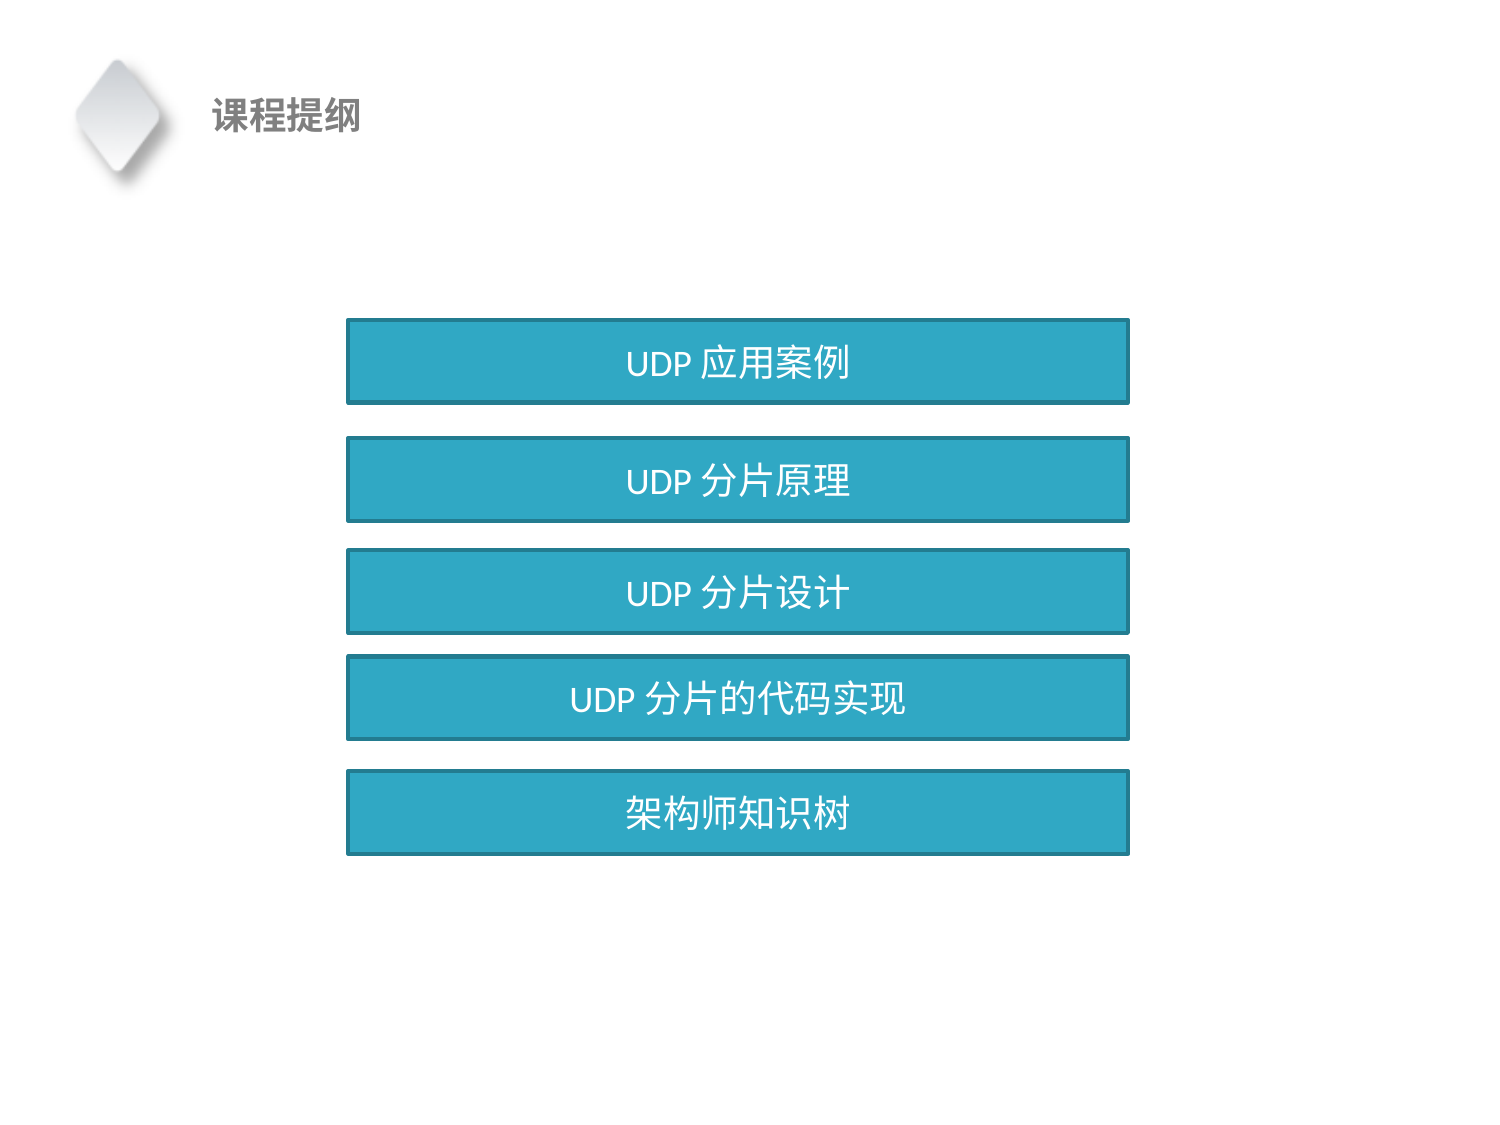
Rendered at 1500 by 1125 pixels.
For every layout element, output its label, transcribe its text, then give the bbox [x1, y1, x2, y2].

text_box UDP分片的代码实现 [346, 654, 1130, 741]
text_box UDP分片设计 [346, 548, 1130, 635]
text_box 架构师知识树 [346, 769, 1130, 856]
text_box UDP分片原理 [346, 436, 1130, 523]
text_box UDP应用案例 [346, 318, 1130, 405]
picture [1, 16, 588, 294]
